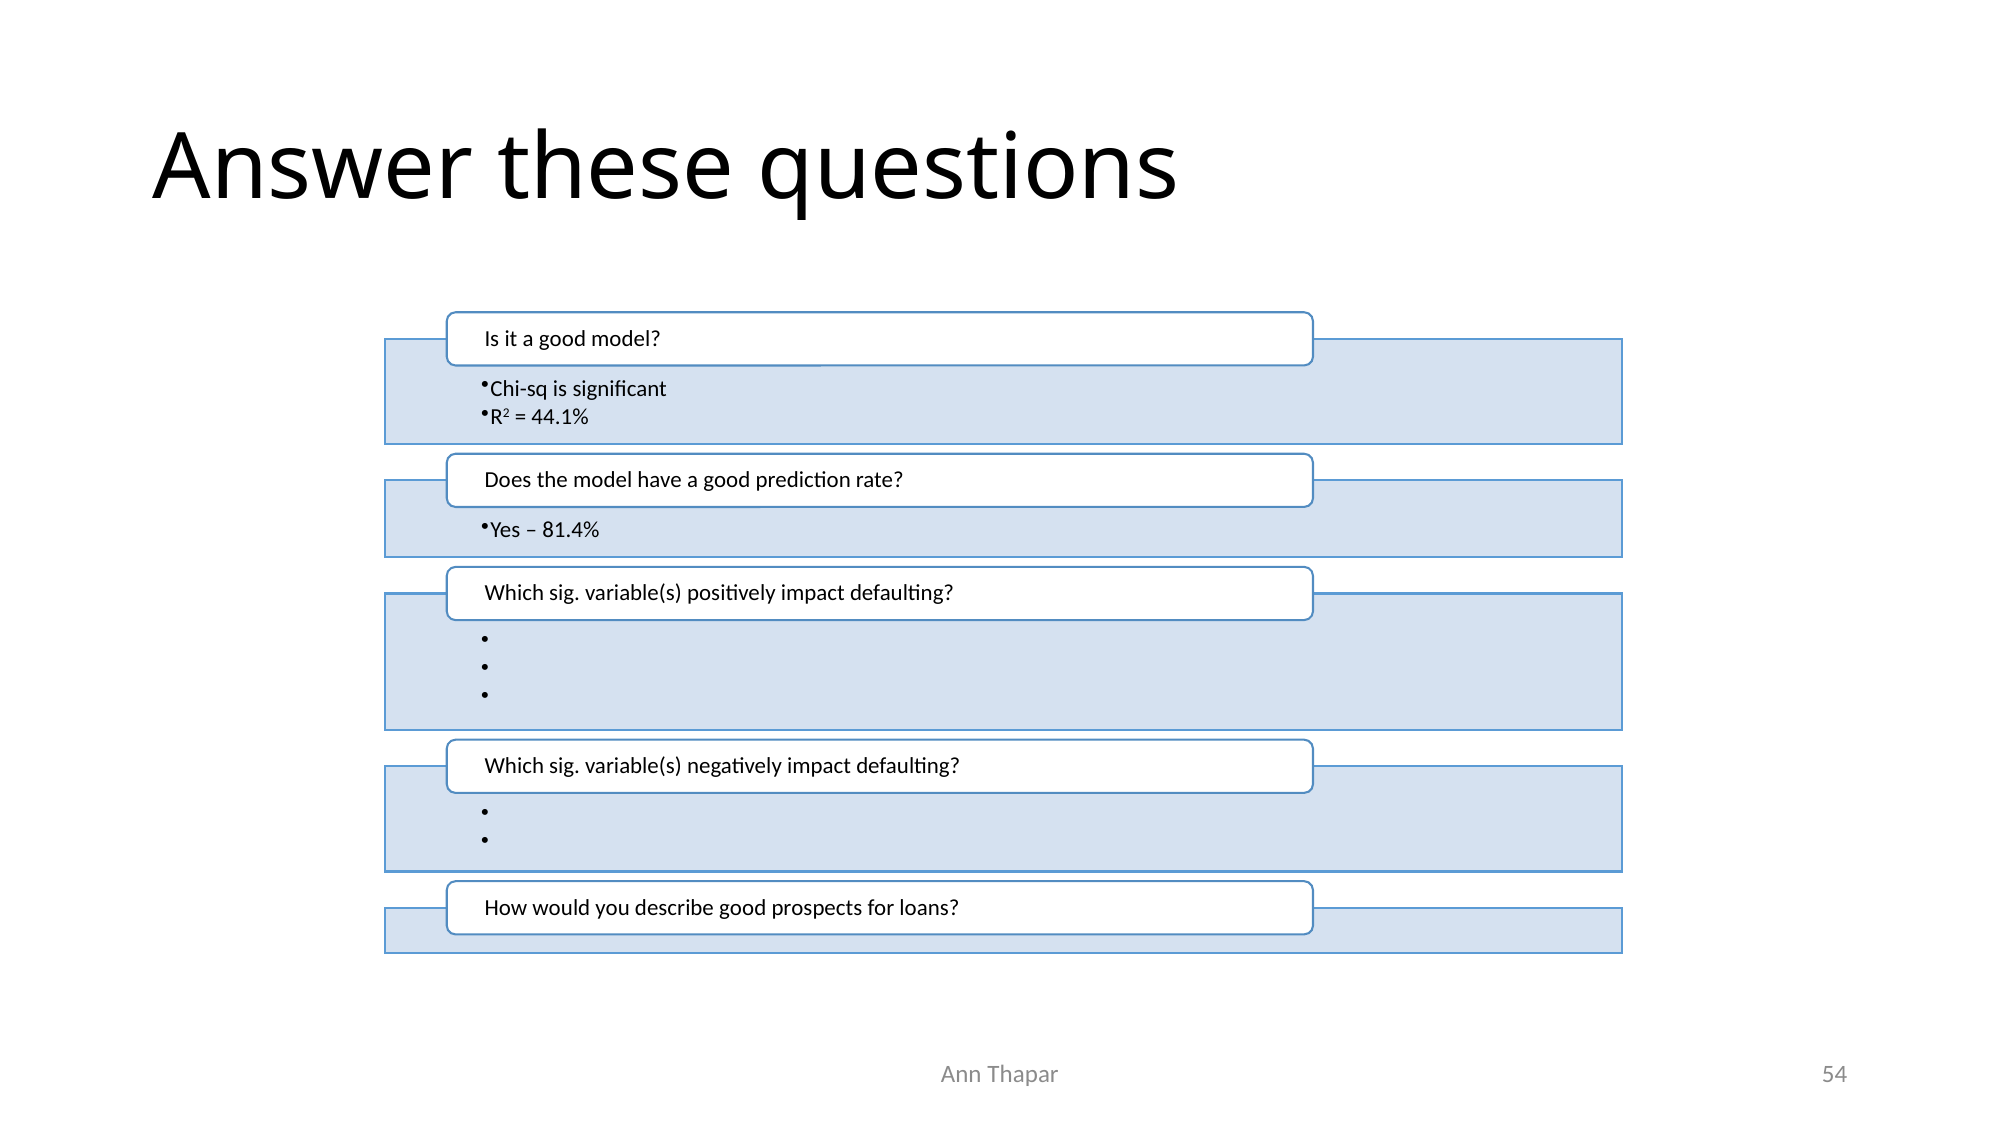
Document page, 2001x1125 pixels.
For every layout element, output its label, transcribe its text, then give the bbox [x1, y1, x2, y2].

footer Ann Thapar [662, 1042, 1338, 1103]
slide_number 54 [1412, 1042, 1863, 1103]
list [384, 302, 1623, 963]
title Answer these questions [137, 59, 1863, 278]
